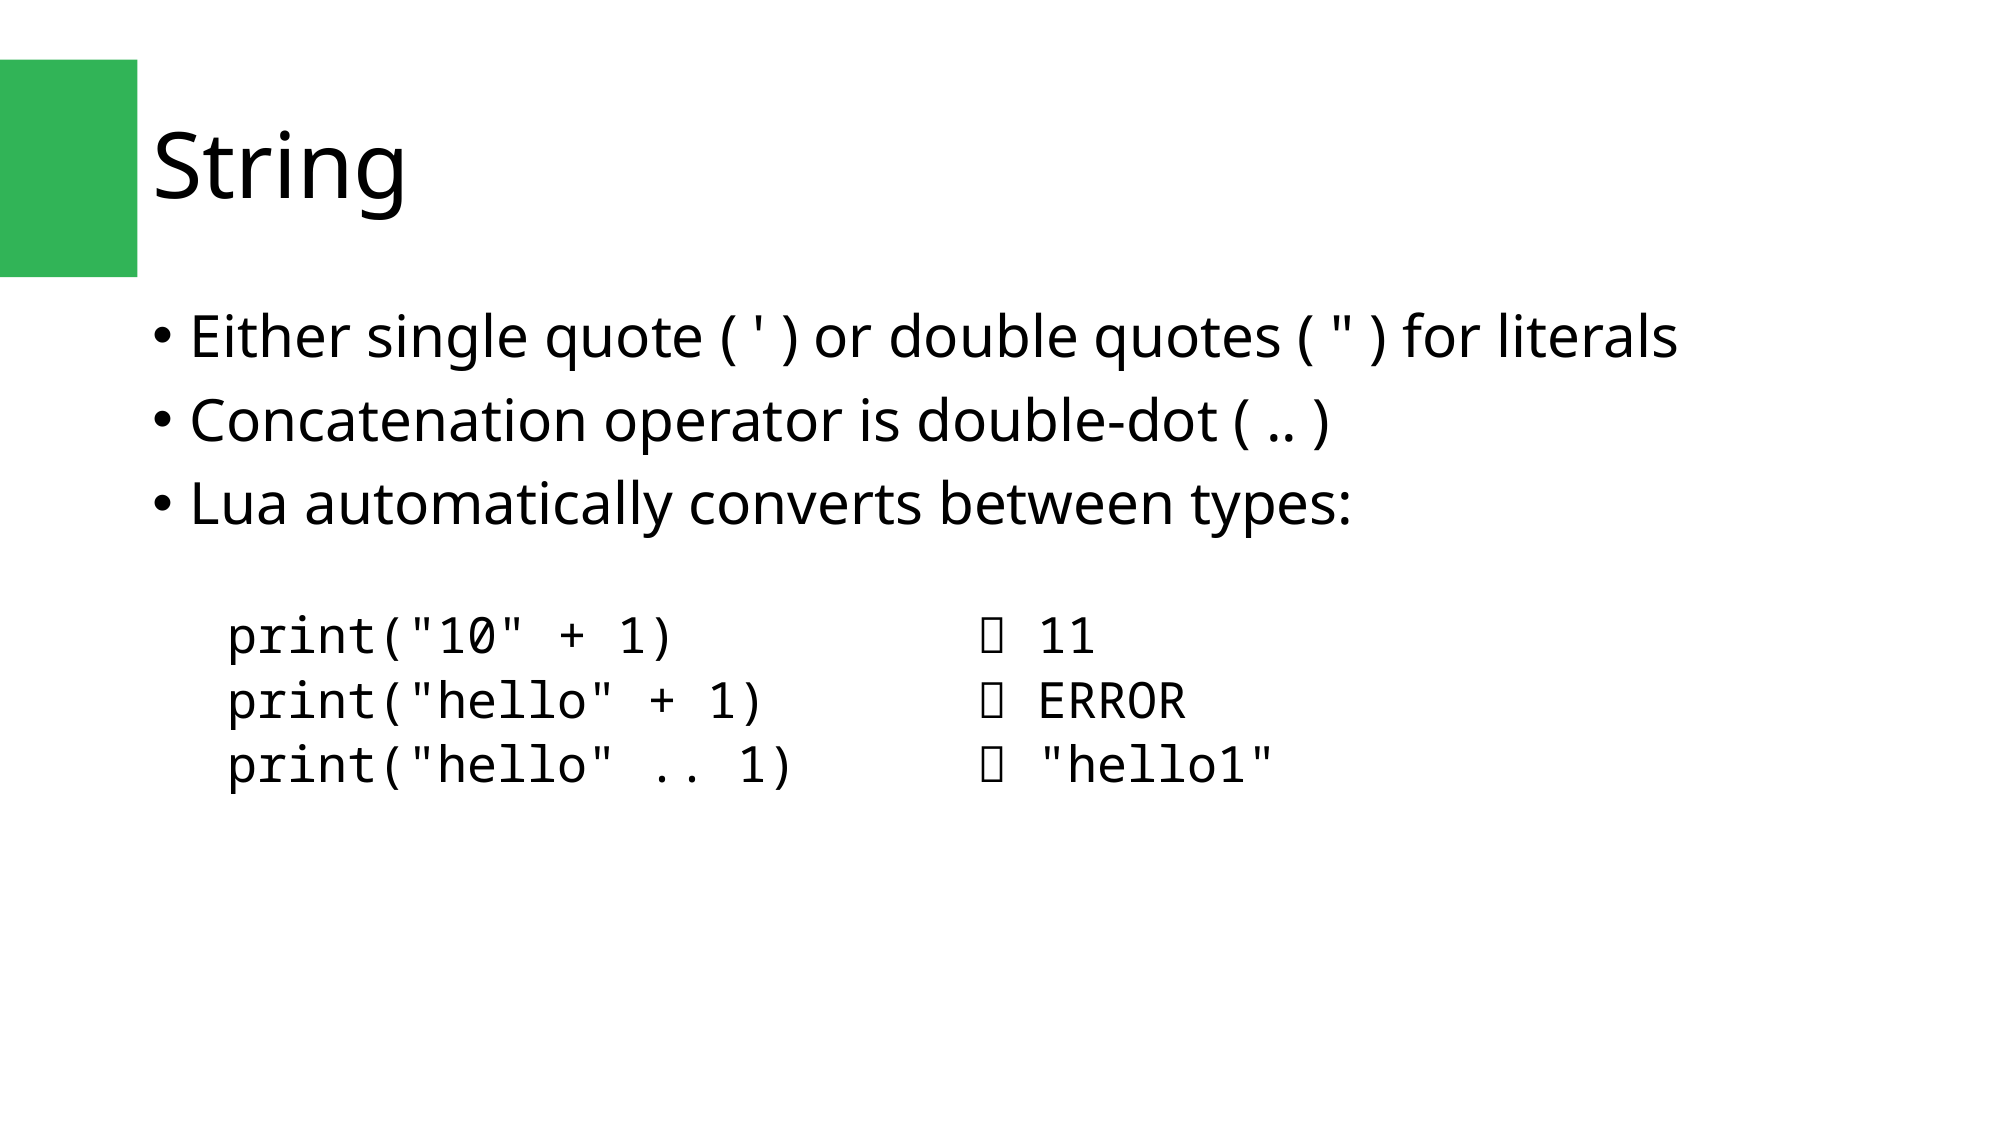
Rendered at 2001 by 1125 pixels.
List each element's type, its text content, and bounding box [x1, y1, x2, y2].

list Either single quote ( ' ) or double quotes ( " ) for literals Concatenation operator is double-dot ( .. ) Lua automatically converts between types: print("10" + 1)  11 print("hello" + 1)  ERROR print("hello" .. 1)  "hello1" [137, 299, 1863, 1014]
title String [137, 59, 1863, 278]
